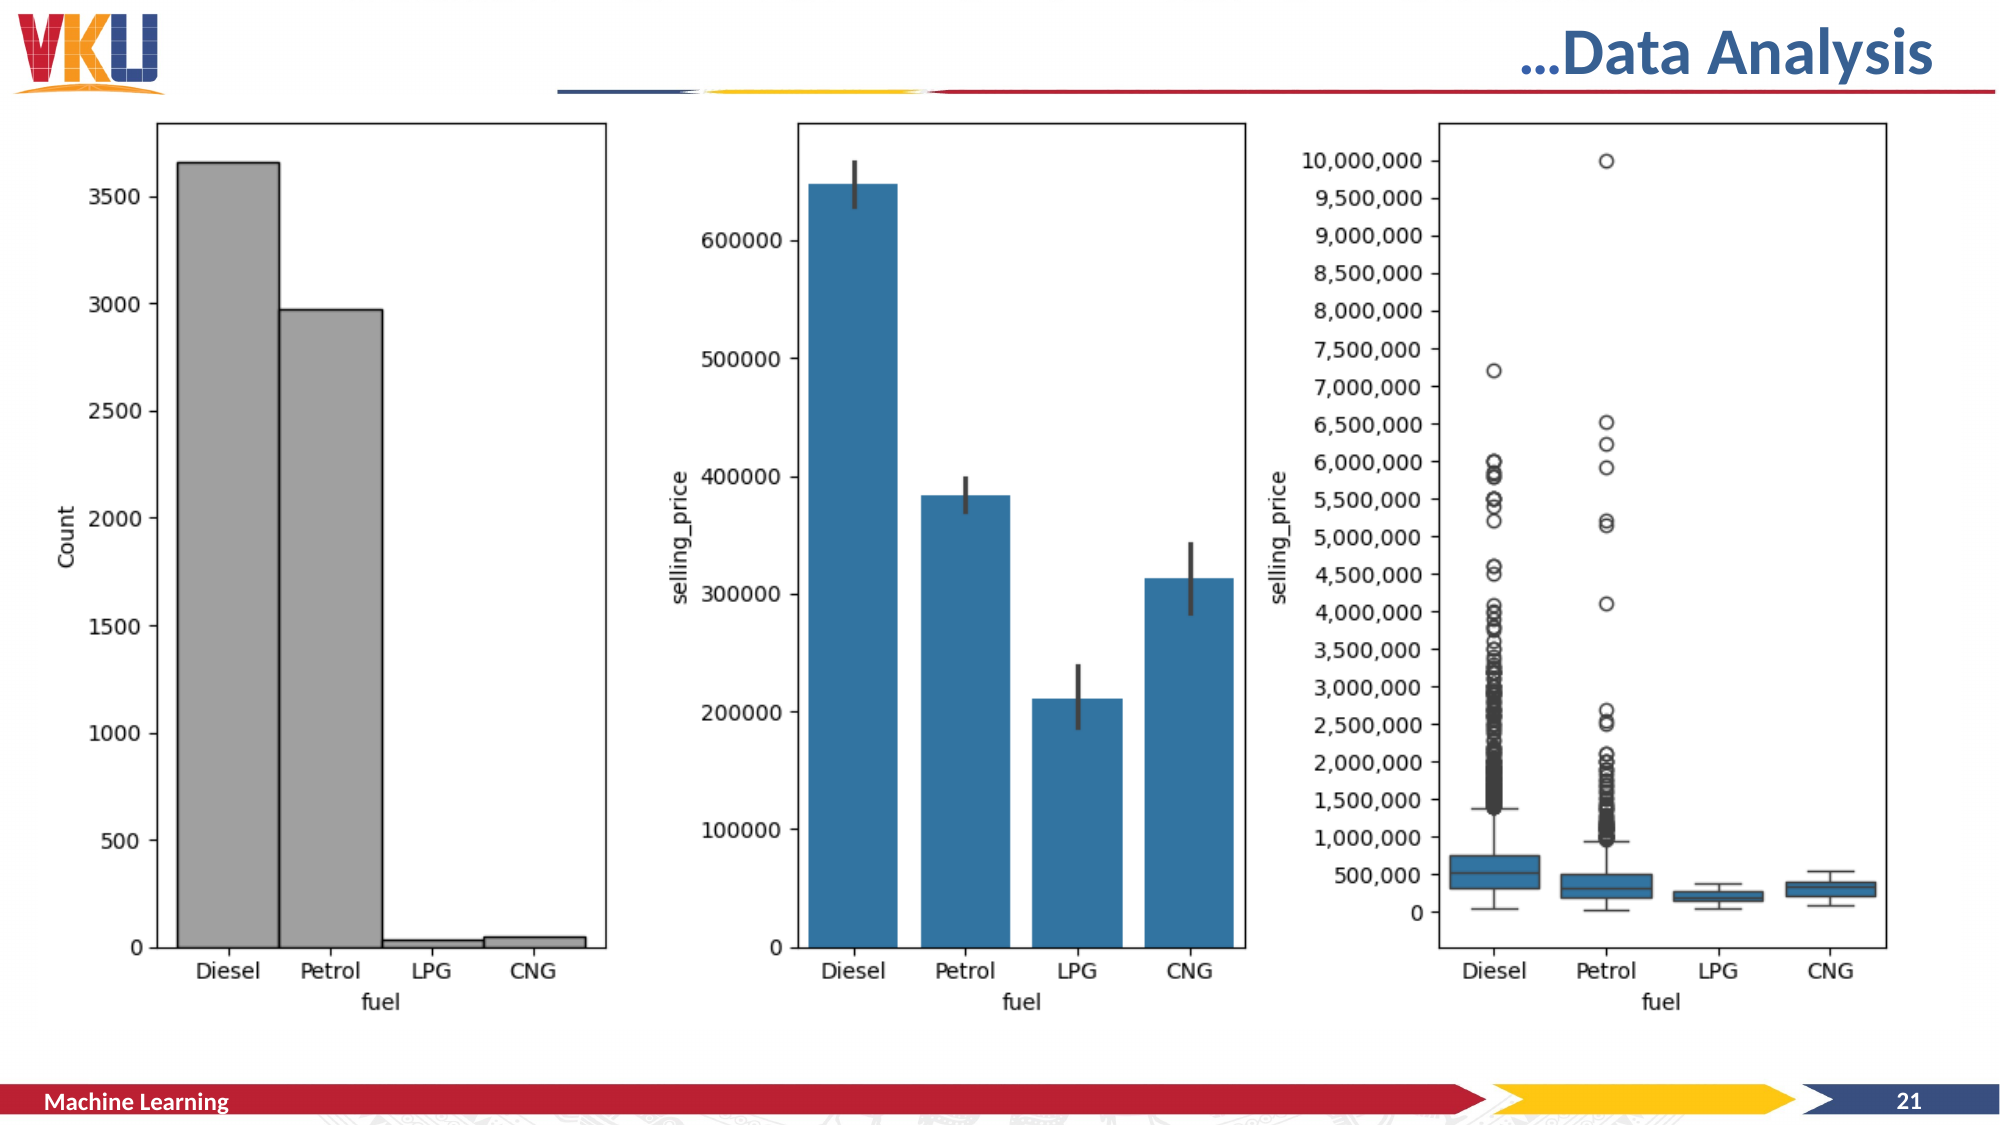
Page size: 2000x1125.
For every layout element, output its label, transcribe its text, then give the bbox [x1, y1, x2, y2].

picture [0, 0, 2000, 1125]
title …Data Analysis [387, 20, 1950, 75]
slide_number 21 [1849, 1073, 1938, 1125]
footer Machine Learning [29, 1070, 663, 1125]
